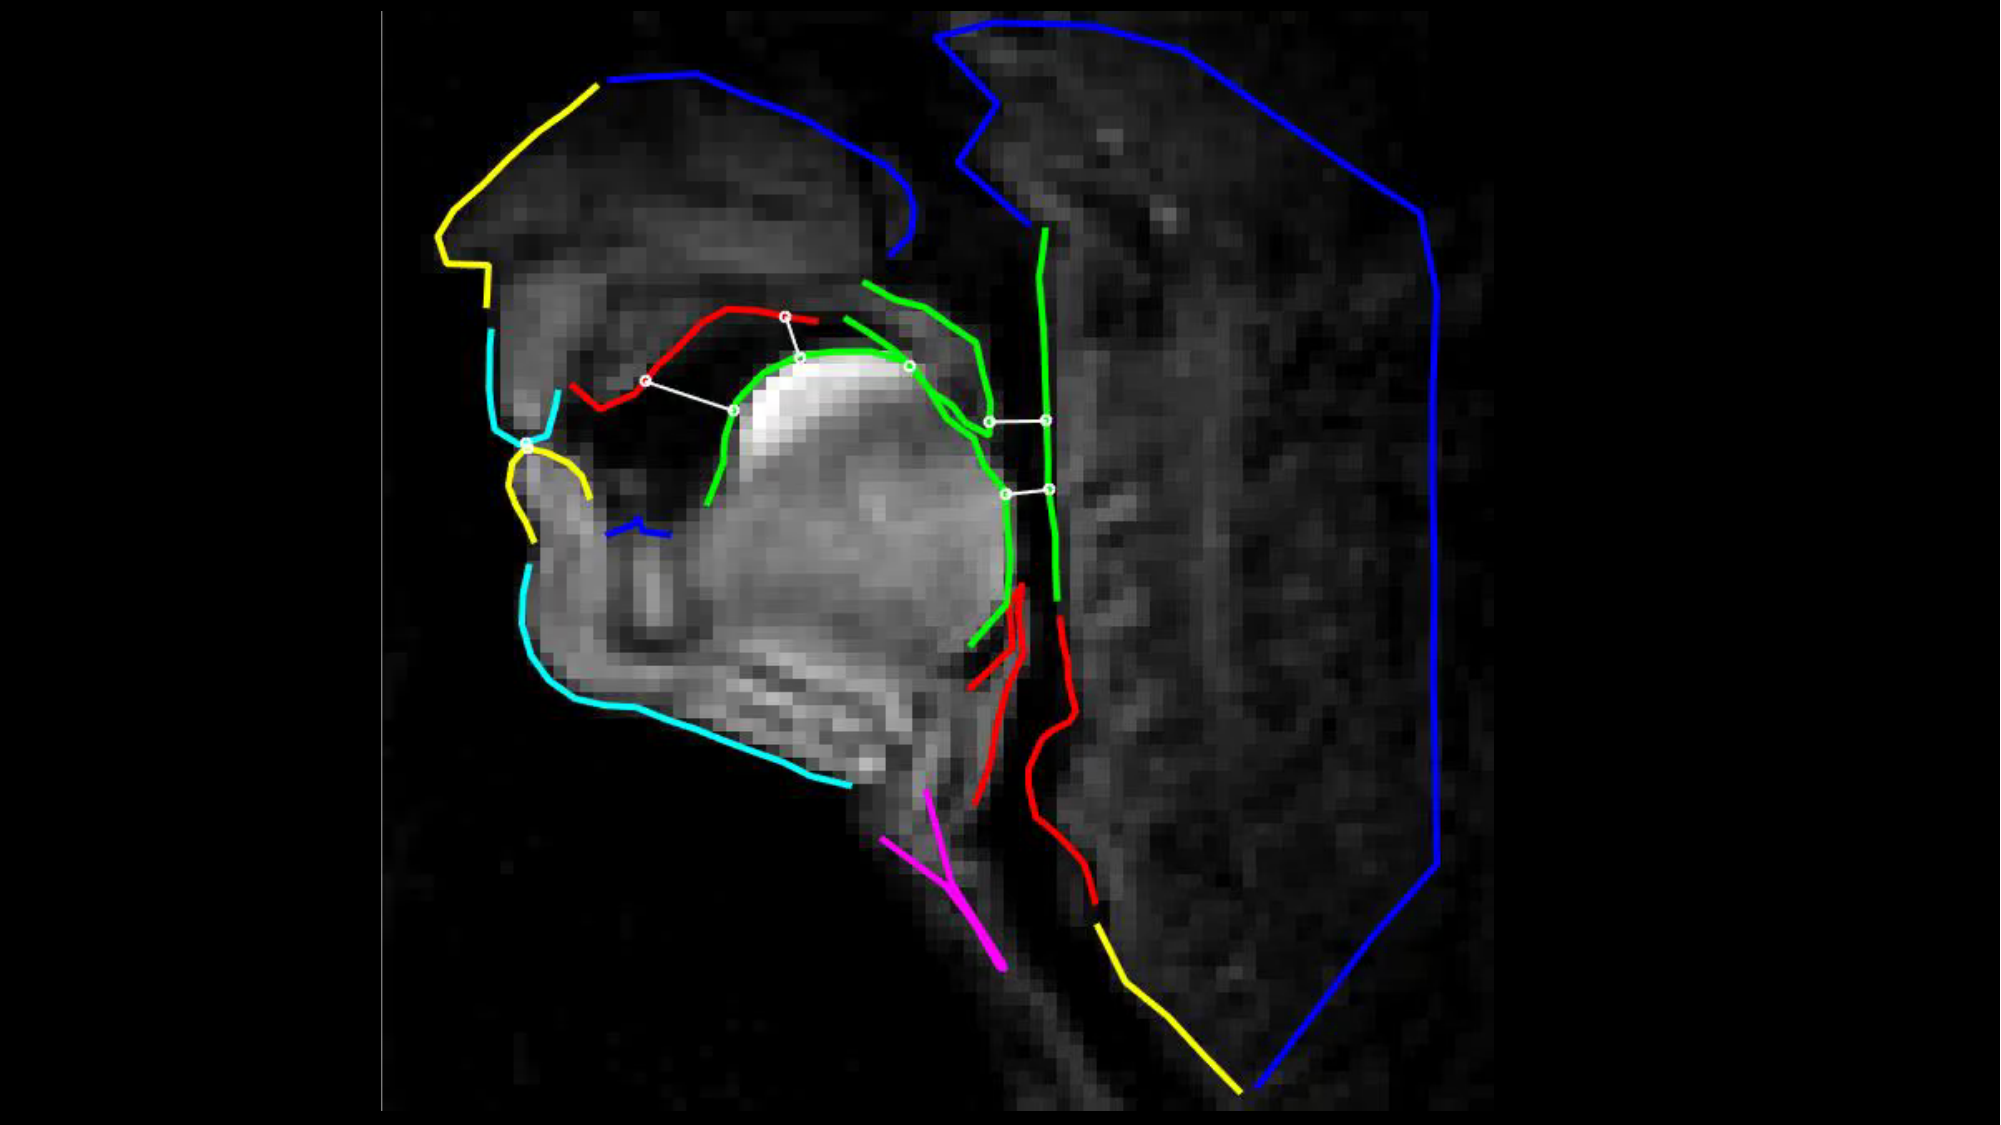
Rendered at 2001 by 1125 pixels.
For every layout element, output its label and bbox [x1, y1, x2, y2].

text_box [380, 10, 1495, 1112]
